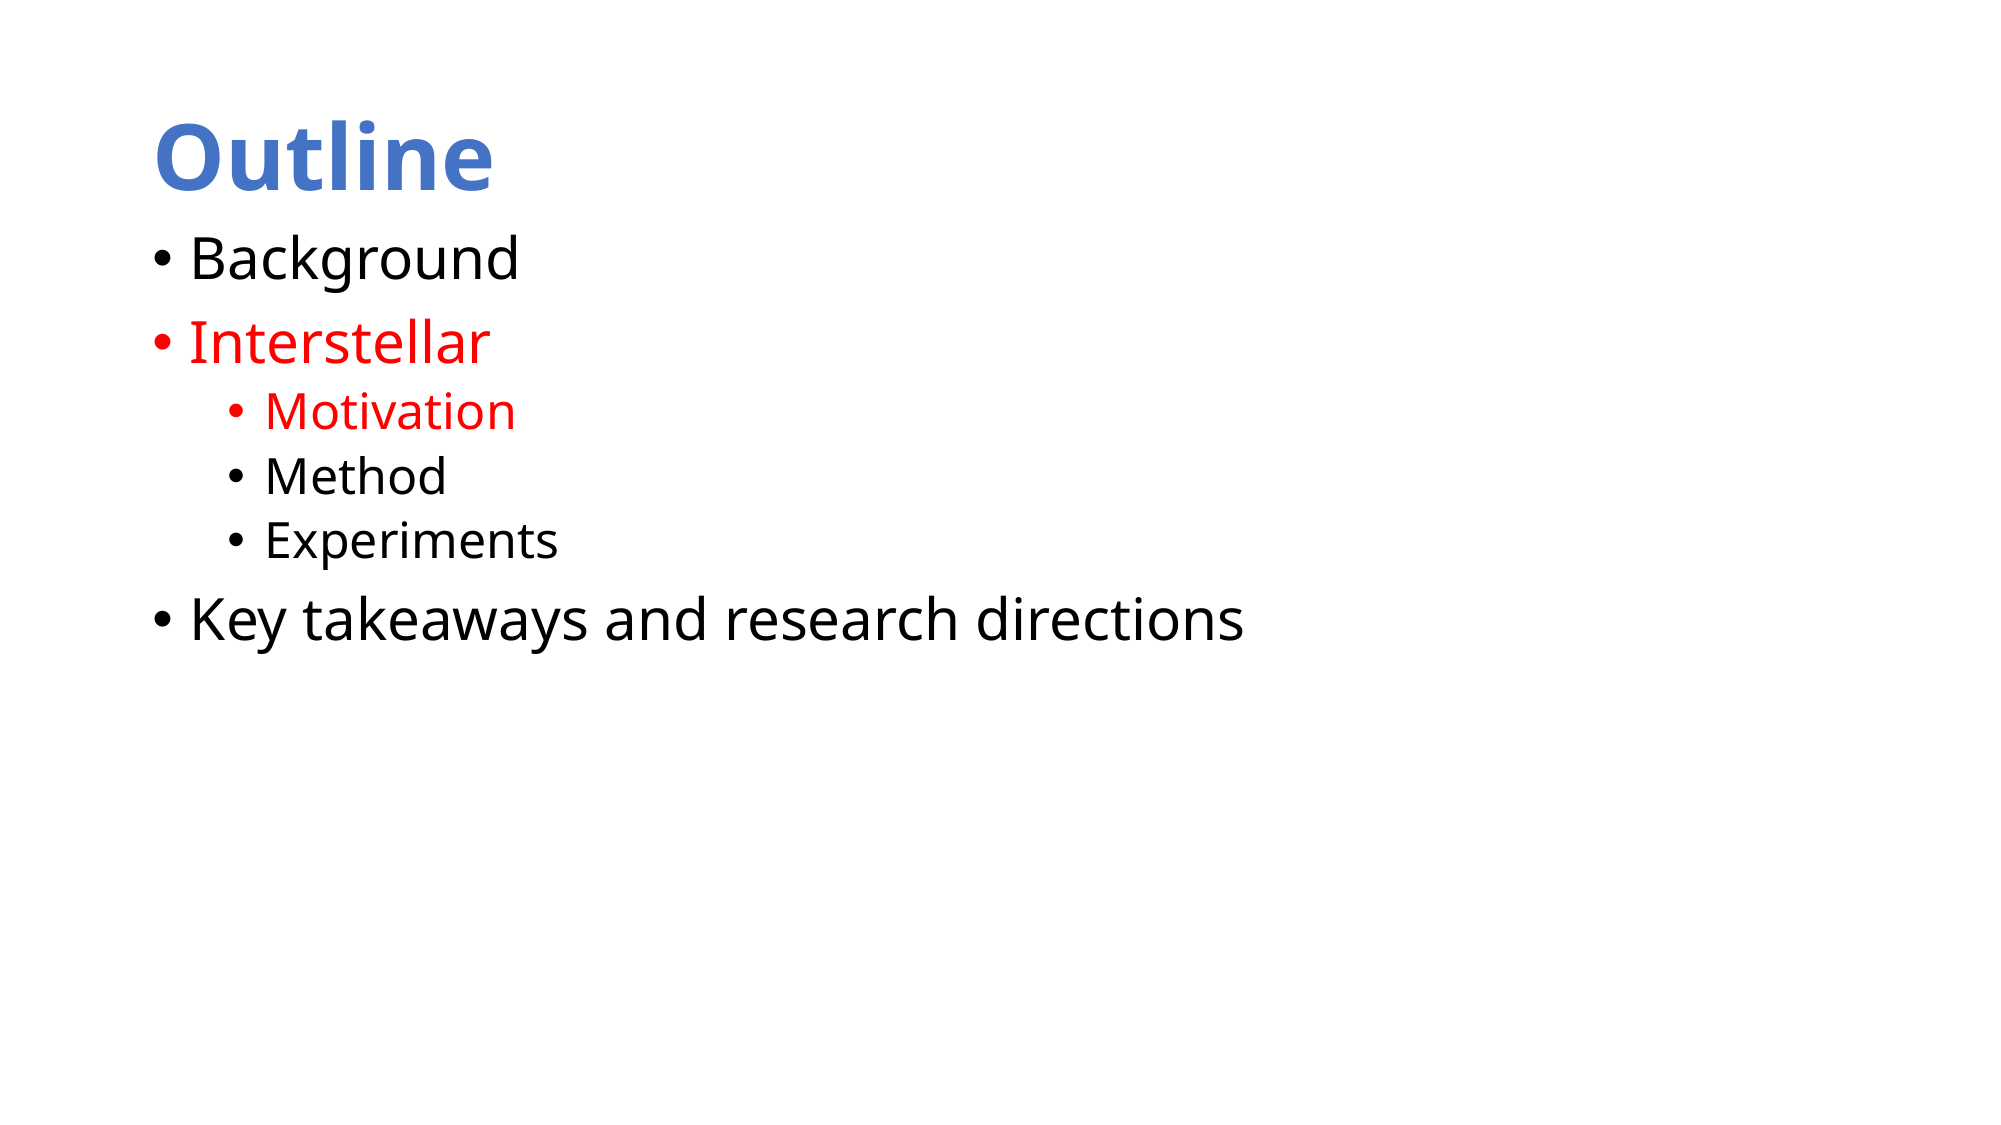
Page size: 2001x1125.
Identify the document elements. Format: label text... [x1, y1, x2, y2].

title Outline [137, 52, 1863, 222]
list Background Interstellar Motivation Method Experiments Key takeaways and research directions [137, 222, 1863, 1014]
